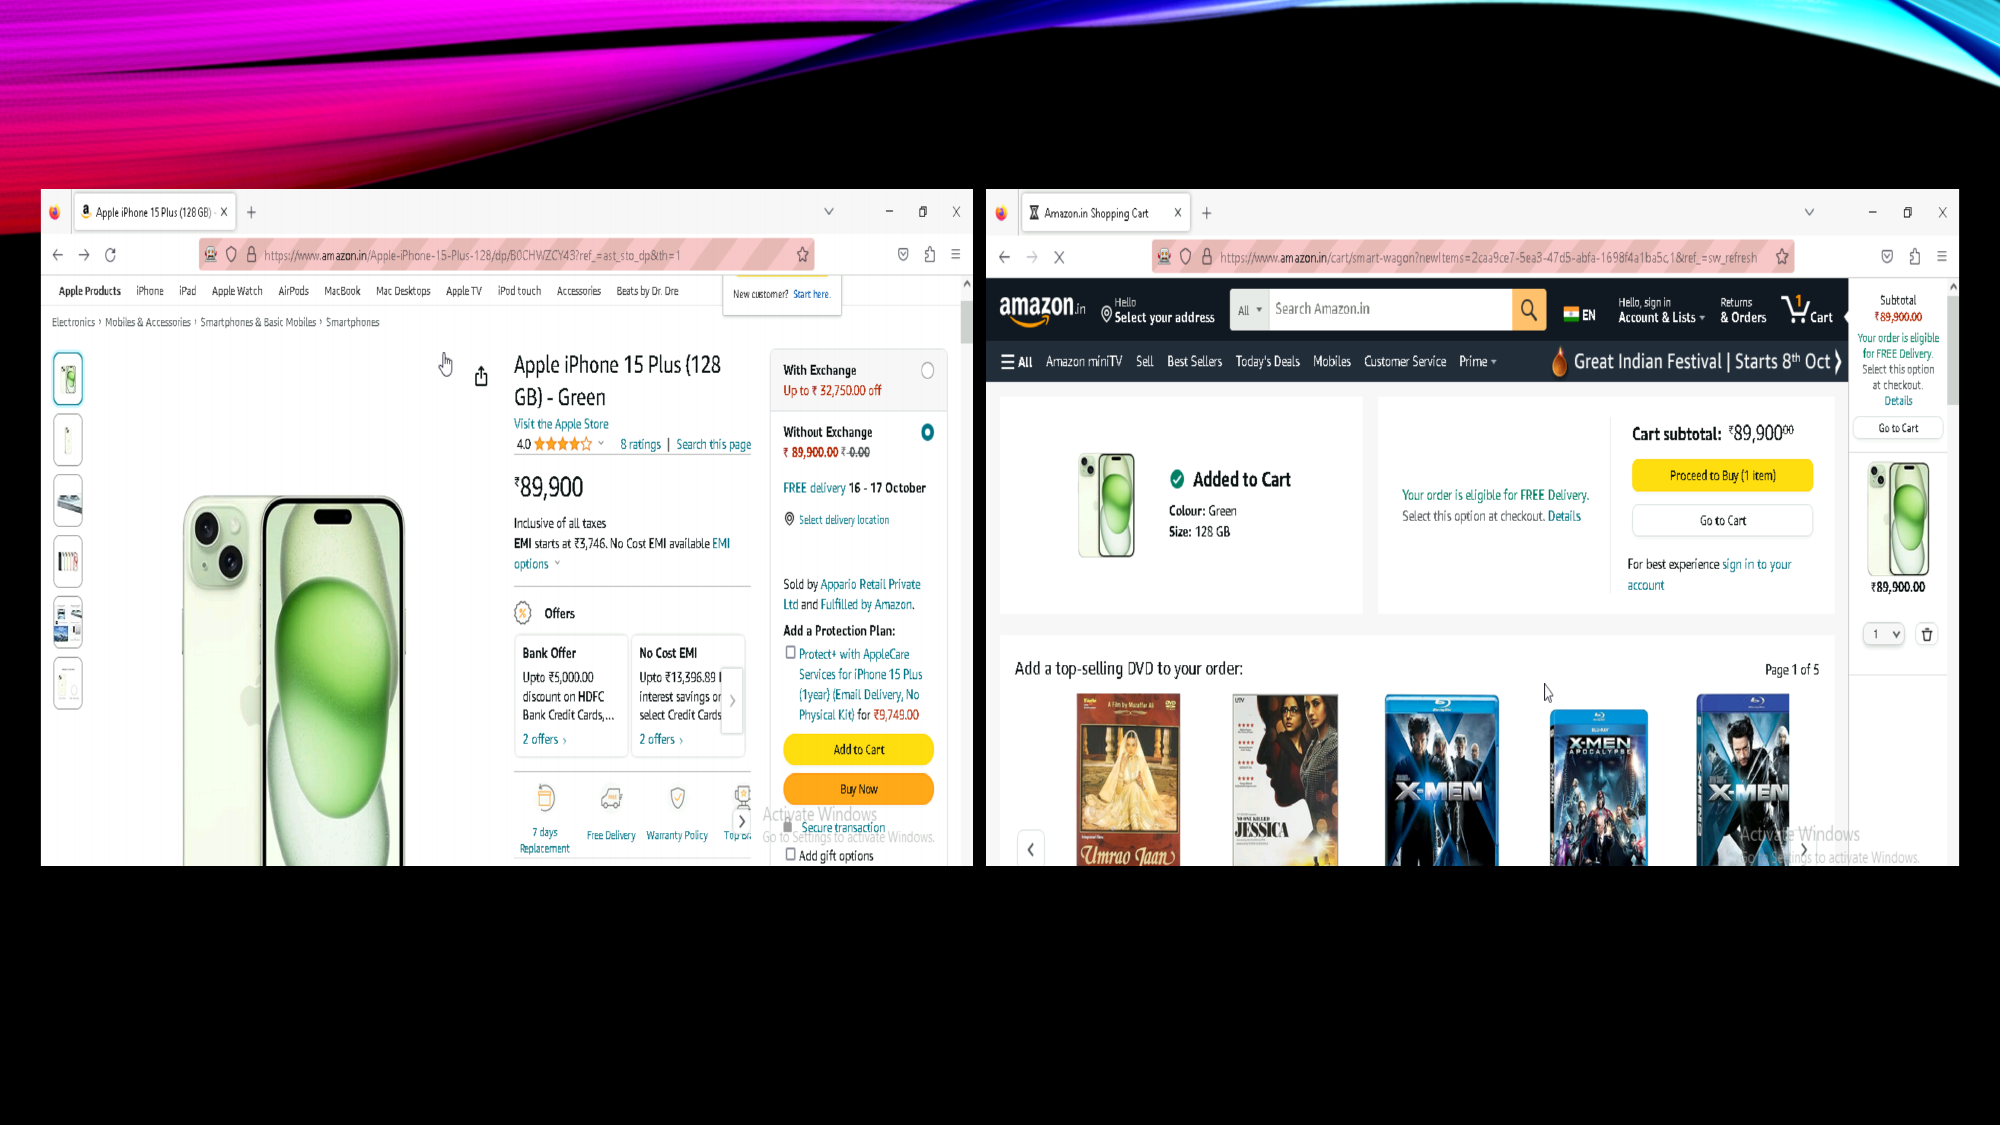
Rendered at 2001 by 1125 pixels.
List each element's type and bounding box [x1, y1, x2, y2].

picture [0, 0, 2000, 866]
picture [1890, 0, 2000, 75]
picture [1910, 0, 2000, 45]
list [985, 189, 1960, 866]
